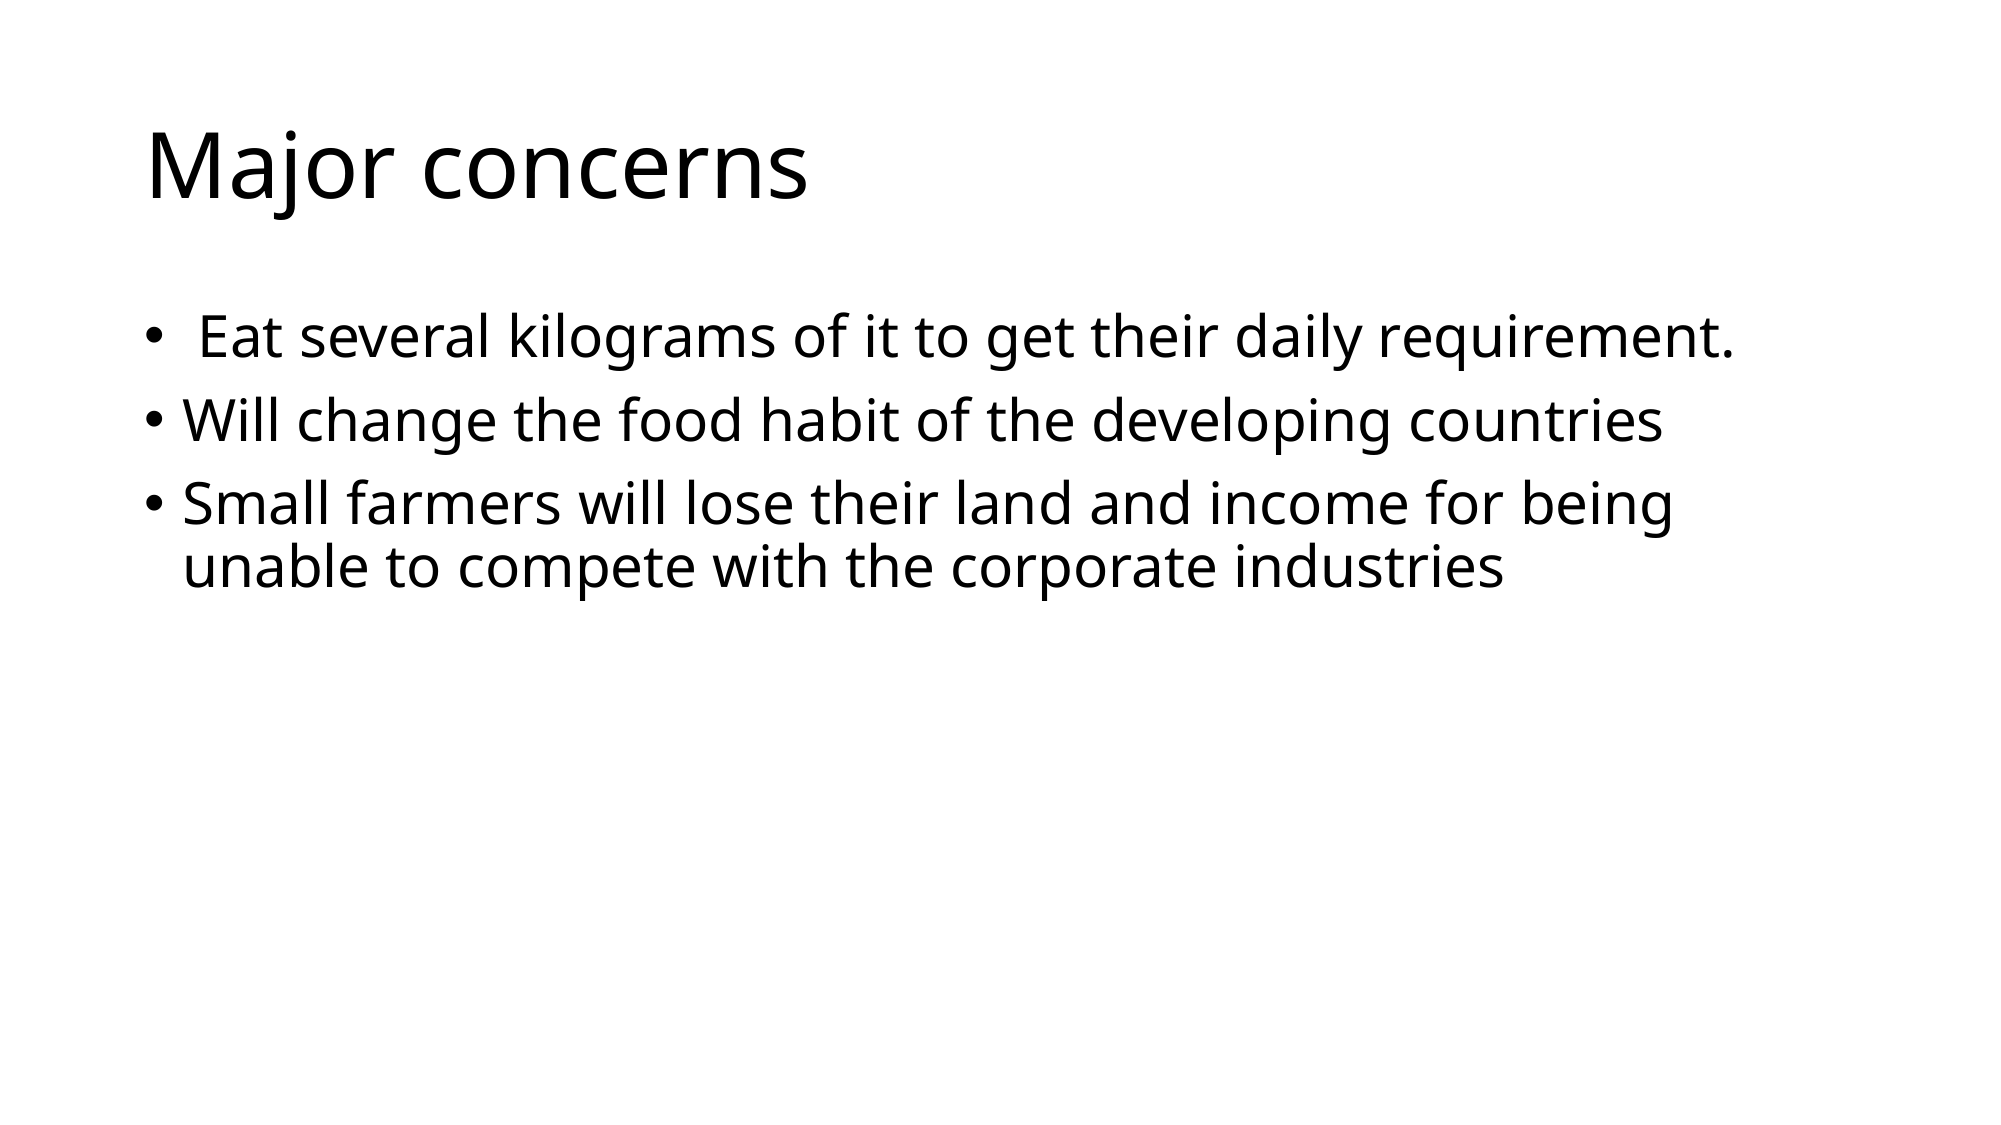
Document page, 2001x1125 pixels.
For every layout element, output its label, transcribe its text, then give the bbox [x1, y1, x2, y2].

list Eat several kilograms of it to get their daily requirement. Will change the food habit of the developing countries Small farmers will lose their land and income for being unable to compete with the corporate industries [136, 298, 1863, 1014]
title Major concerns [136, 59, 1863, 278]
